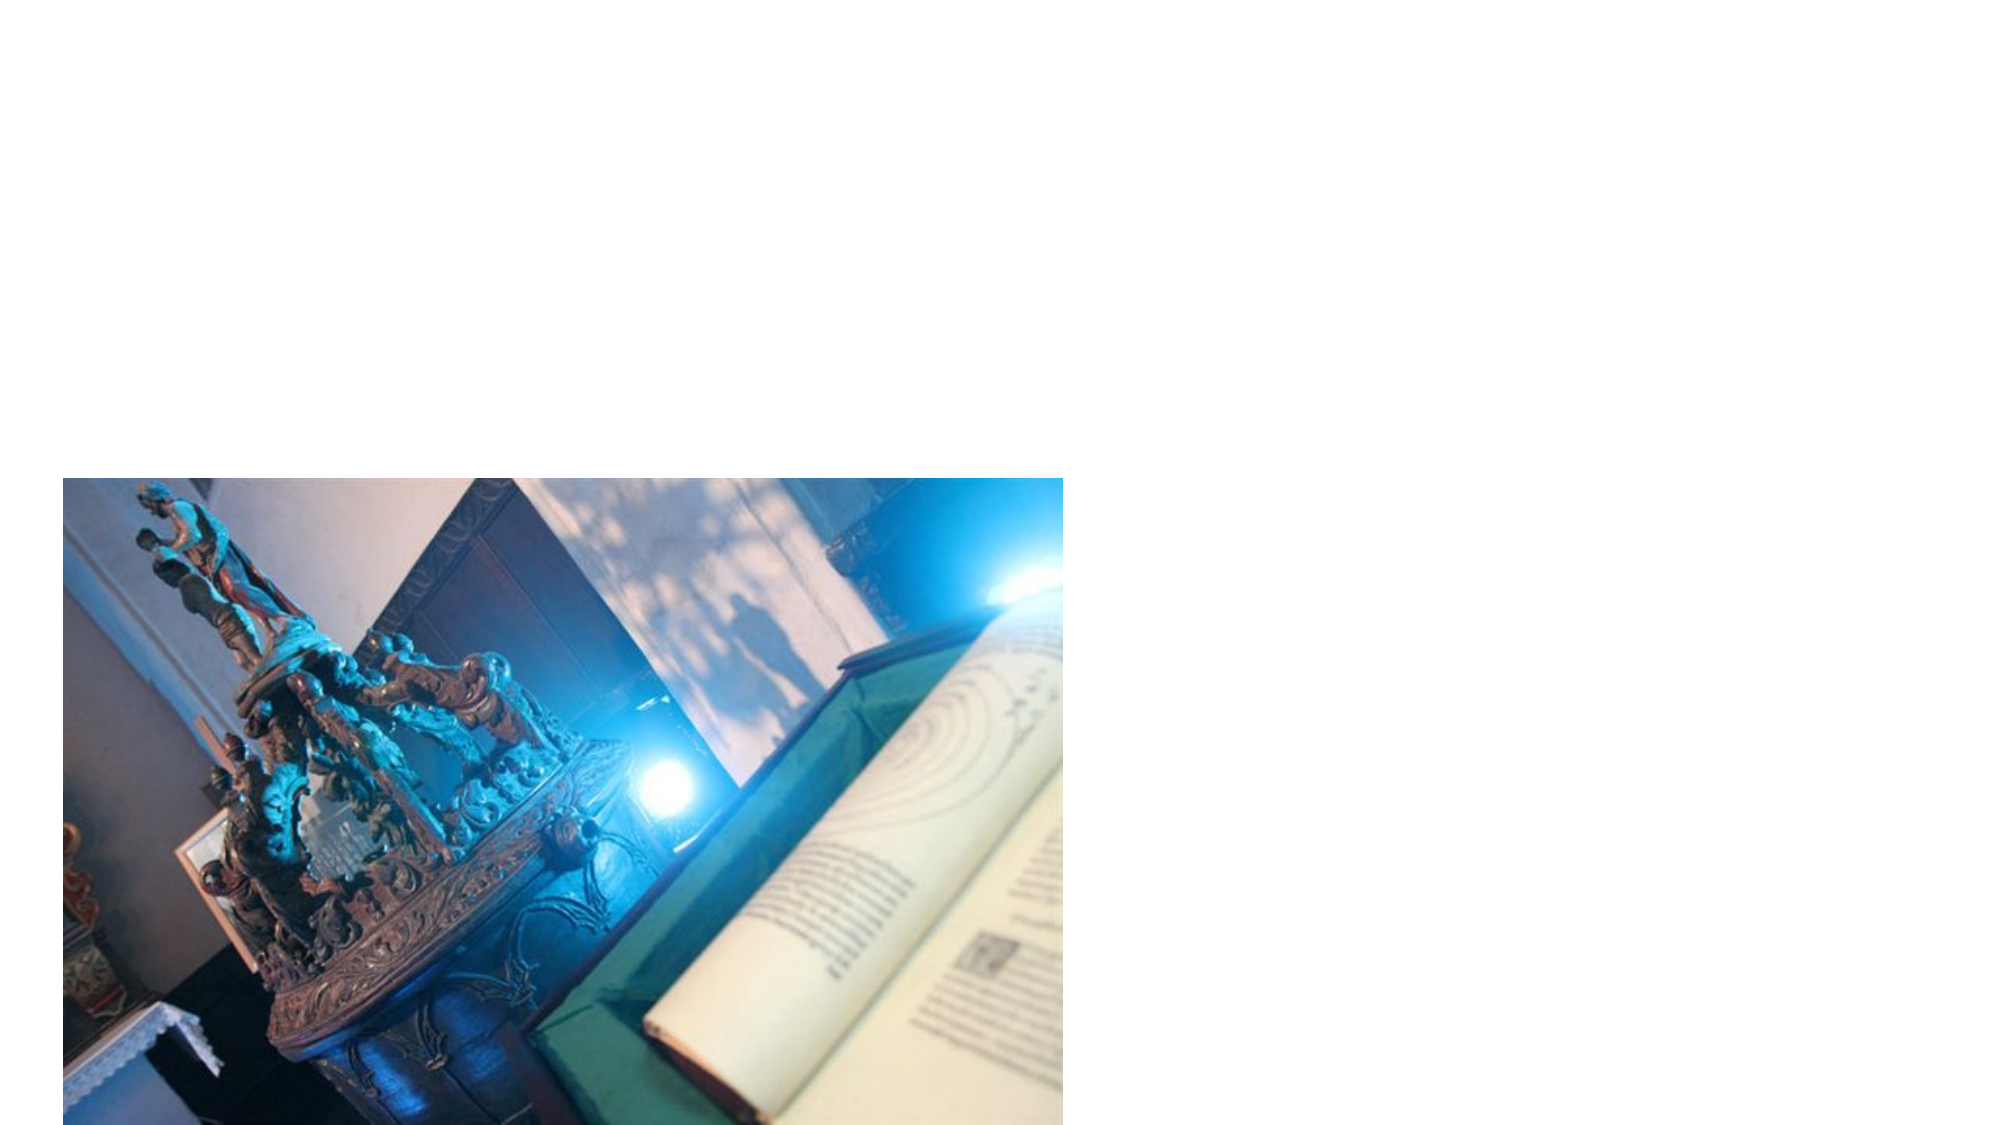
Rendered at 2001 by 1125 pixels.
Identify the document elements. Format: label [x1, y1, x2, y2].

picture [62, 478, 1063, 1125]
